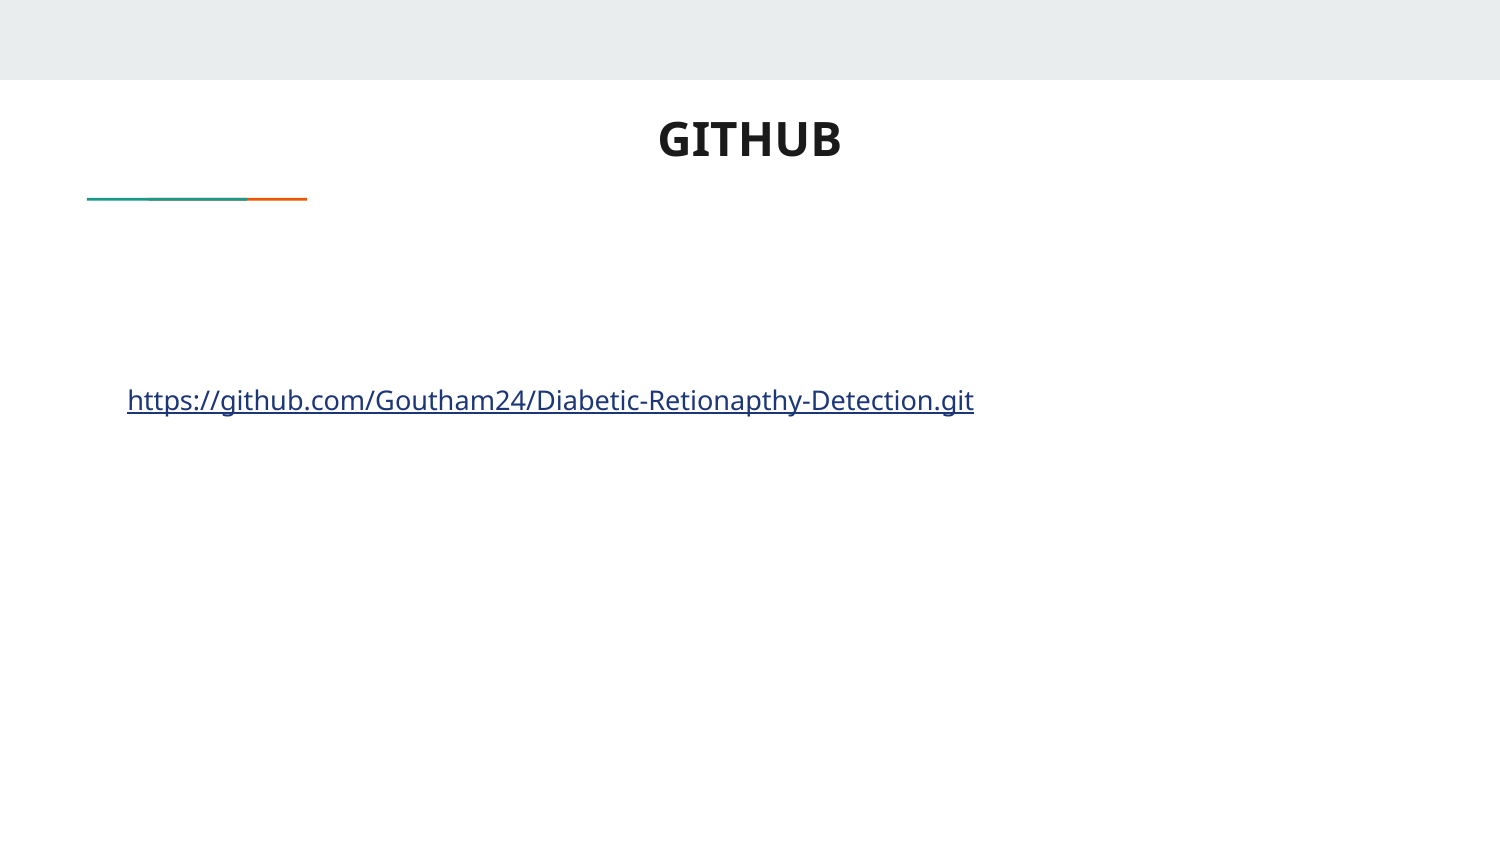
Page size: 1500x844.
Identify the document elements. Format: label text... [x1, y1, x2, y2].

list https://github.com/Goutham24/Diabetic-Retionapthy-Detection.git [112, 242, 1381, 712]
title GITHUB [119, 93, 1381, 182]
